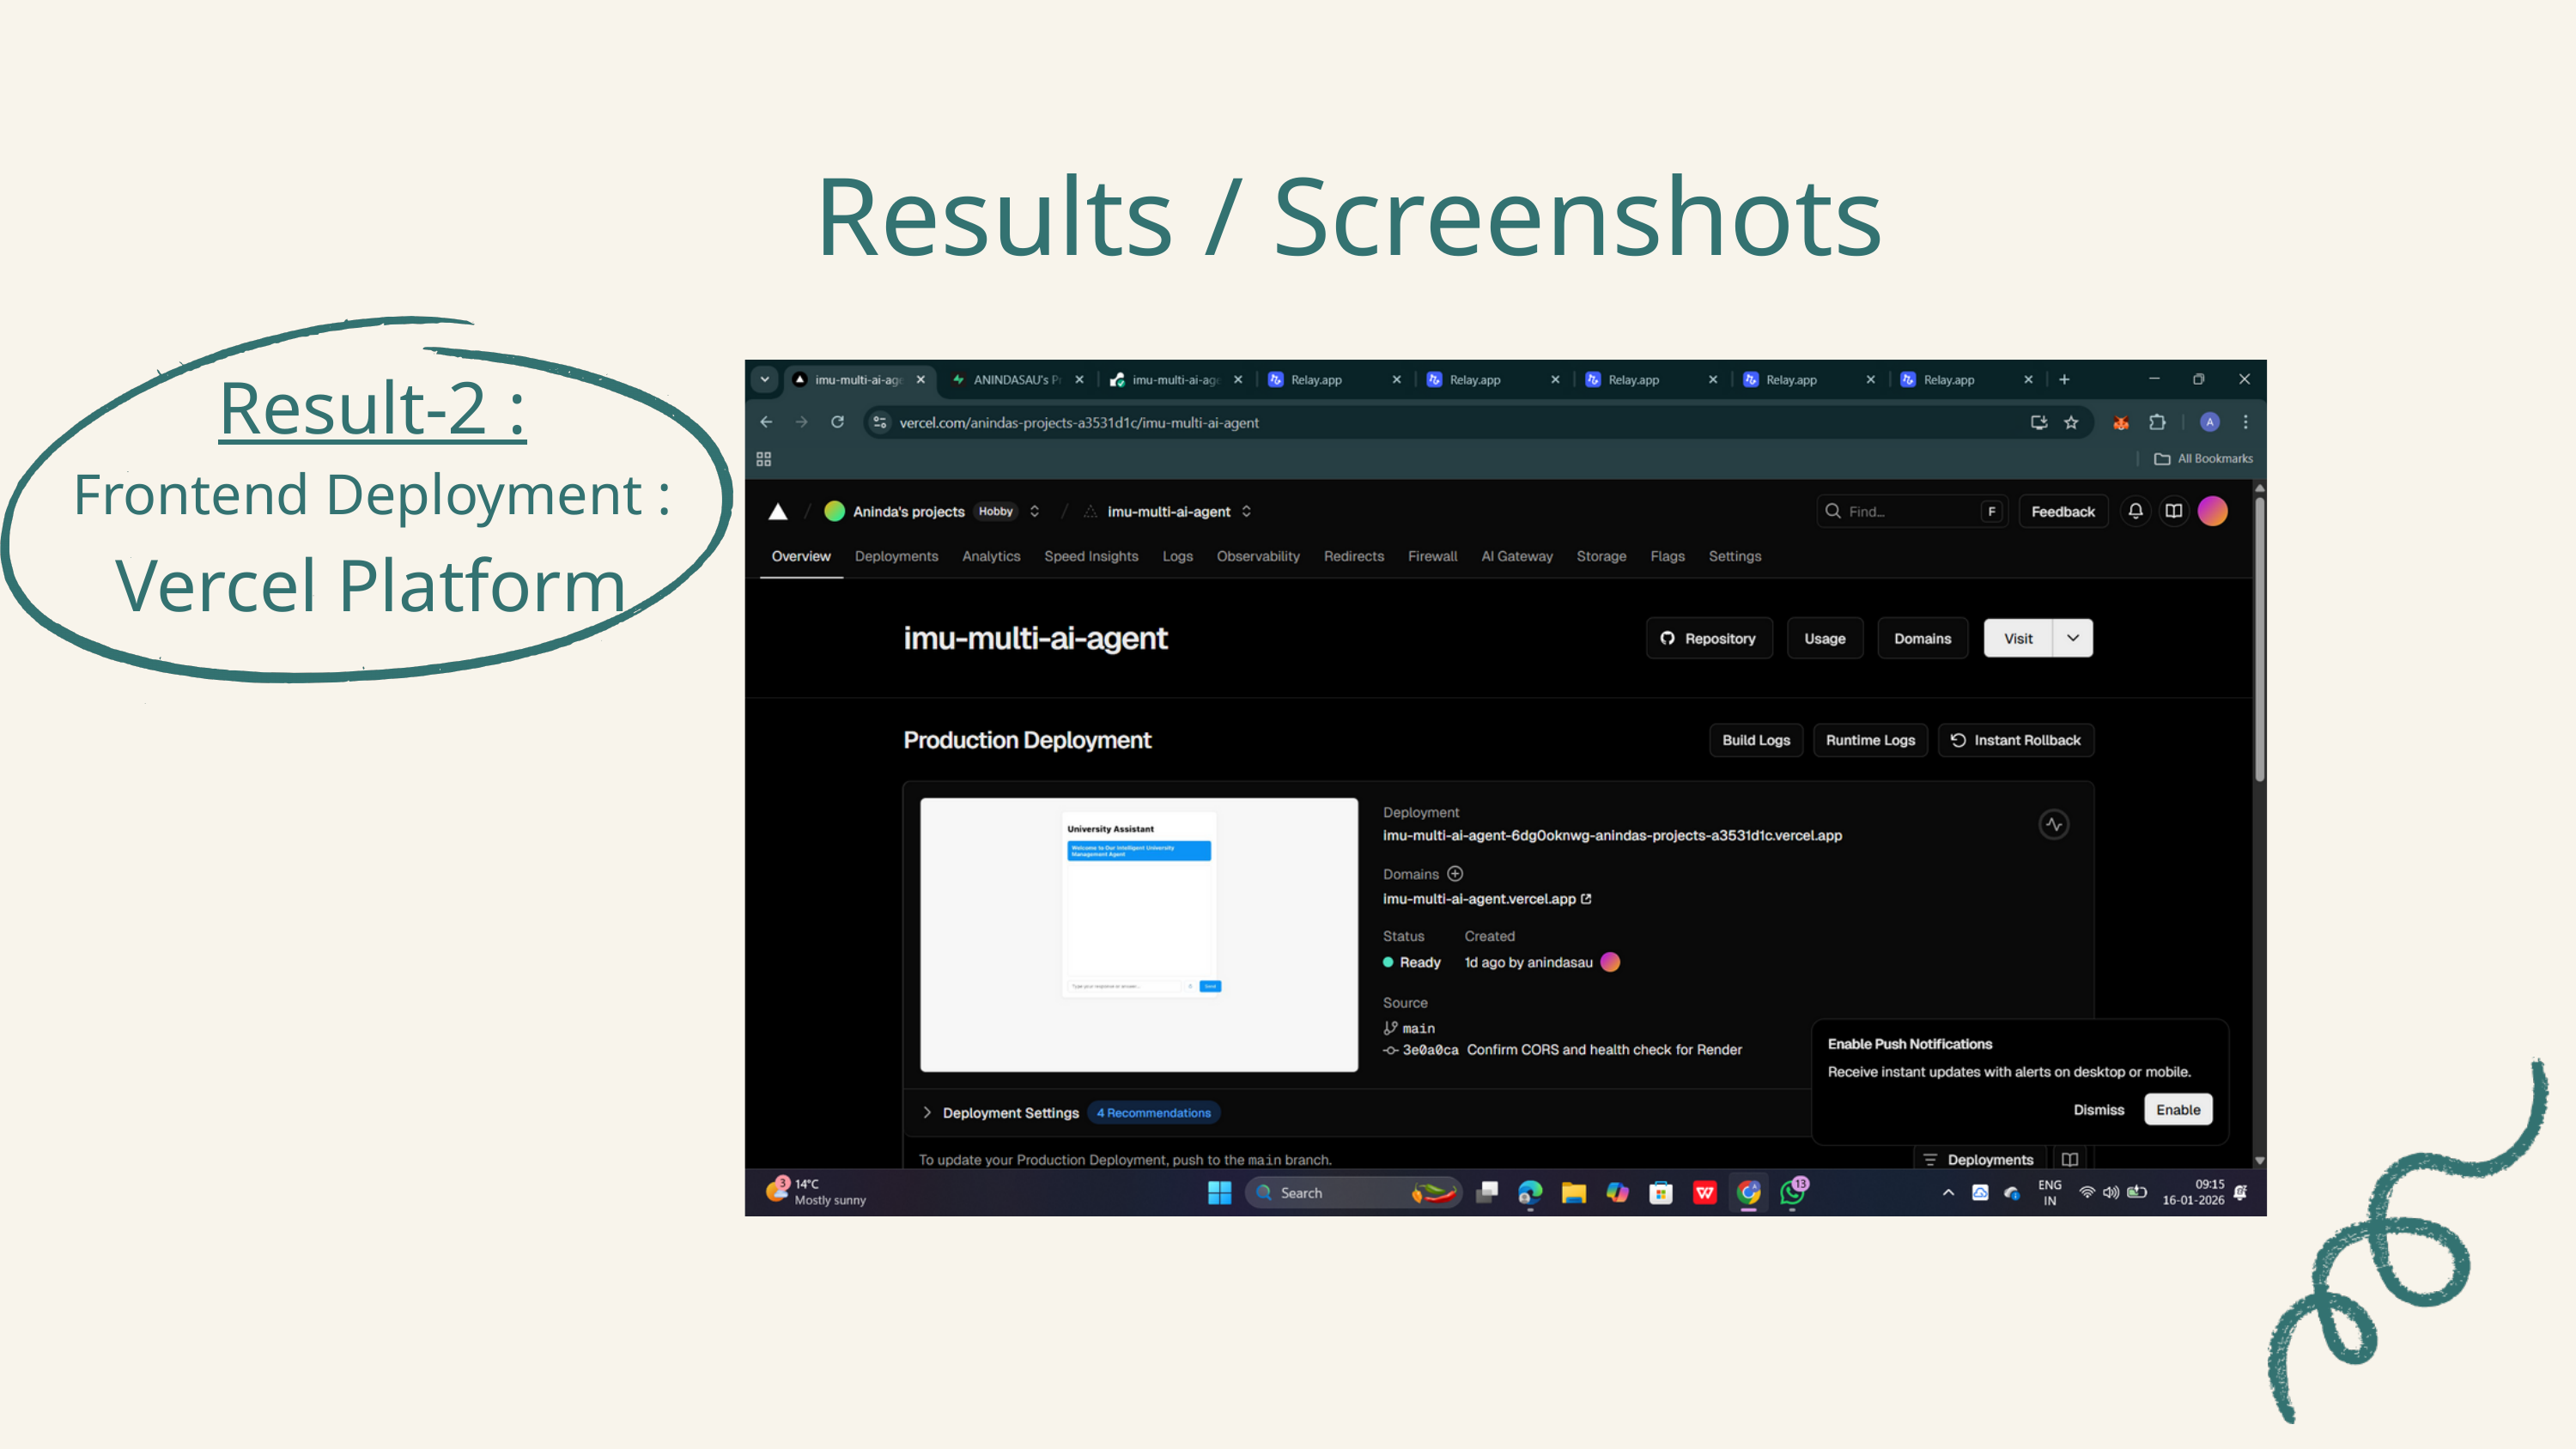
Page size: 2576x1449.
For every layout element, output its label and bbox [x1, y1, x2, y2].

text_box [0, 126, 2550, 1424]
